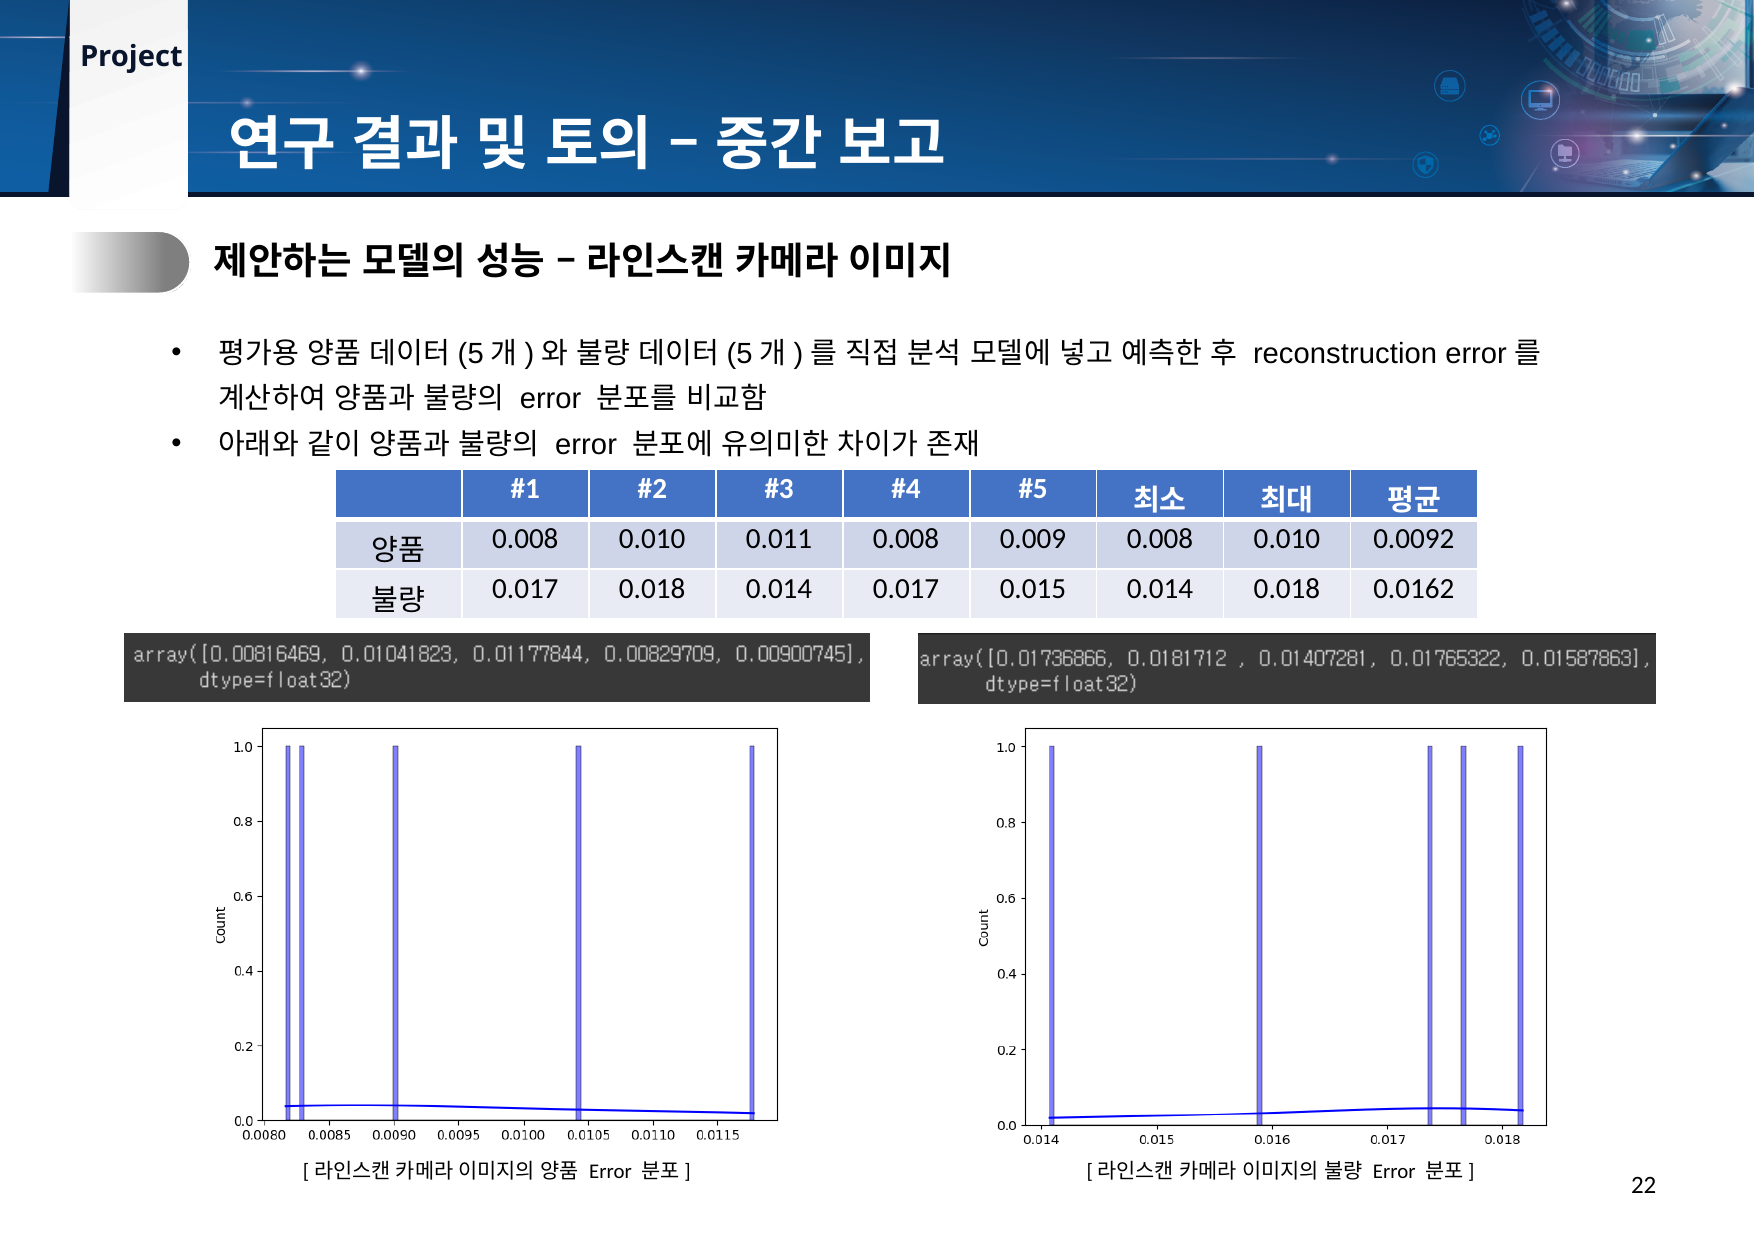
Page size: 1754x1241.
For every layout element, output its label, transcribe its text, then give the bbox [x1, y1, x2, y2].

table_header #2 [590, 470, 715, 517]
text_box 평가용 양품 데이터(5개)와 불량 데이터(5개)를 직접 분석 모델에 넣고 예측한 후 reconstruction error를 계산하여 양품과 불량의 error 분포를 비교함 아래와 같이 양품과 불량의 error 분포에 유의미한 차이가 존재 [156, 316, 1656, 468]
table_cell 0.008 [844, 522, 969, 568]
table_cell 0.014 [1097, 570, 1223, 618]
table_cell 0.014 [717, 570, 842, 618]
table_header #4 [844, 470, 969, 517]
table_cell 양품 [336, 522, 461, 568]
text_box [70, 230, 1071, 294]
table_header 최소 [1097, 470, 1223, 517]
text_box 연구 결과 및 토의 – 중간 보고 [213, 98, 1522, 184]
table_cell 0.015 [971, 570, 1096, 618]
picture [124, 633, 870, 702]
table_cell 0.008 [463, 522, 588, 568]
table_cell 0.009 [971, 522, 1096, 568]
picture [188, 0, 1754, 192]
table_cell 0.0162 [1351, 570, 1477, 618]
table_header #5 [971, 470, 1096, 517]
table_header #3 [717, 470, 842, 517]
table_cell 불량 [336, 570, 461, 618]
picture [918, 633, 1656, 704]
table_cell 0.018 [1224, 570, 1350, 618]
table_cell 0.018 [590, 570, 715, 618]
table_cell 0.008 [1097, 522, 1223, 568]
picture [0, 0, 69, 192]
picture [968, 718, 1554, 1156]
text_box [라인스캔 카메라 이미지의 불량 Error 분포] [1039, 1156, 1522, 1191]
table_header [336, 470, 461, 517]
table_cell 0.011 [717, 522, 842, 568]
table_cell 0.017 [463, 570, 588, 618]
text_box 22 [1616, 1160, 1752, 1206]
table_header 평균 [1351, 470, 1477, 517]
table_cell 0.010 [590, 522, 715, 568]
table_cell 0.017 [844, 570, 969, 618]
picture [205, 718, 786, 1151]
table_cell 0.0092 [1351, 522, 1477, 568]
text_box [라인스캔 카메라 이미지의 양품 Error 분포] [255, 1151, 738, 1191]
table_header #1 [463, 470, 588, 517]
table_cell 0.010 [1224, 522, 1350, 568]
table_header 최대 [1224, 470, 1350, 517]
